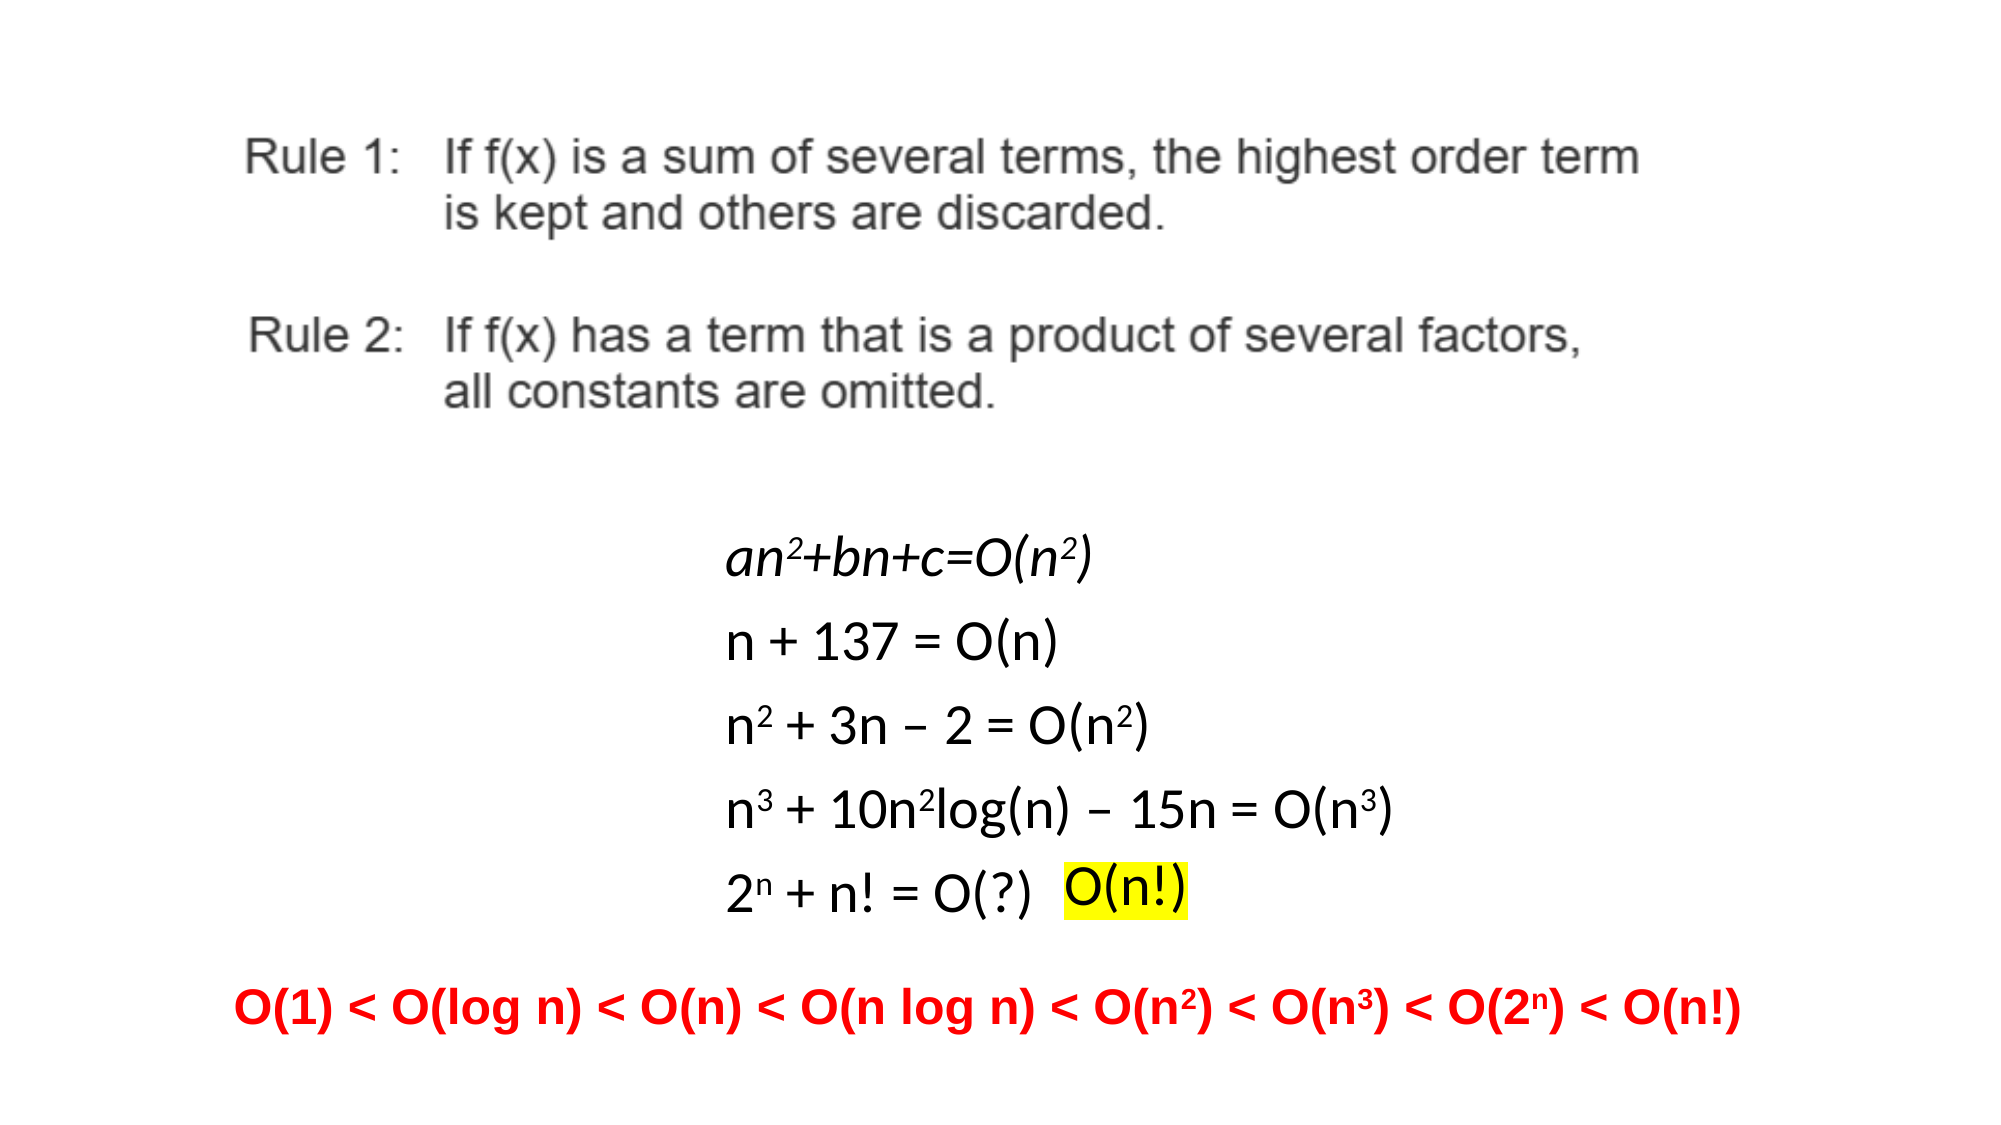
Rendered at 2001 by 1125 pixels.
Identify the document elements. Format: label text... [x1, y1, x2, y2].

text_box an2+bn+c=O(n2) n + 137 = O(n) n2 + 3n – 2 = O(n2) n3 + 10n2log(n) – 15n = O(n3) 2n + n! = O(?) [411, 497, 1514, 932]
picture [234, 122, 1643, 423]
text_box O(n!) [899, 839, 1903, 925]
text_box O(1) < O(log n) < O(n) < O(n log n) < O(n2) < O(n3) < O(2n) < O(n!) [210, 954, 1767, 1042]
